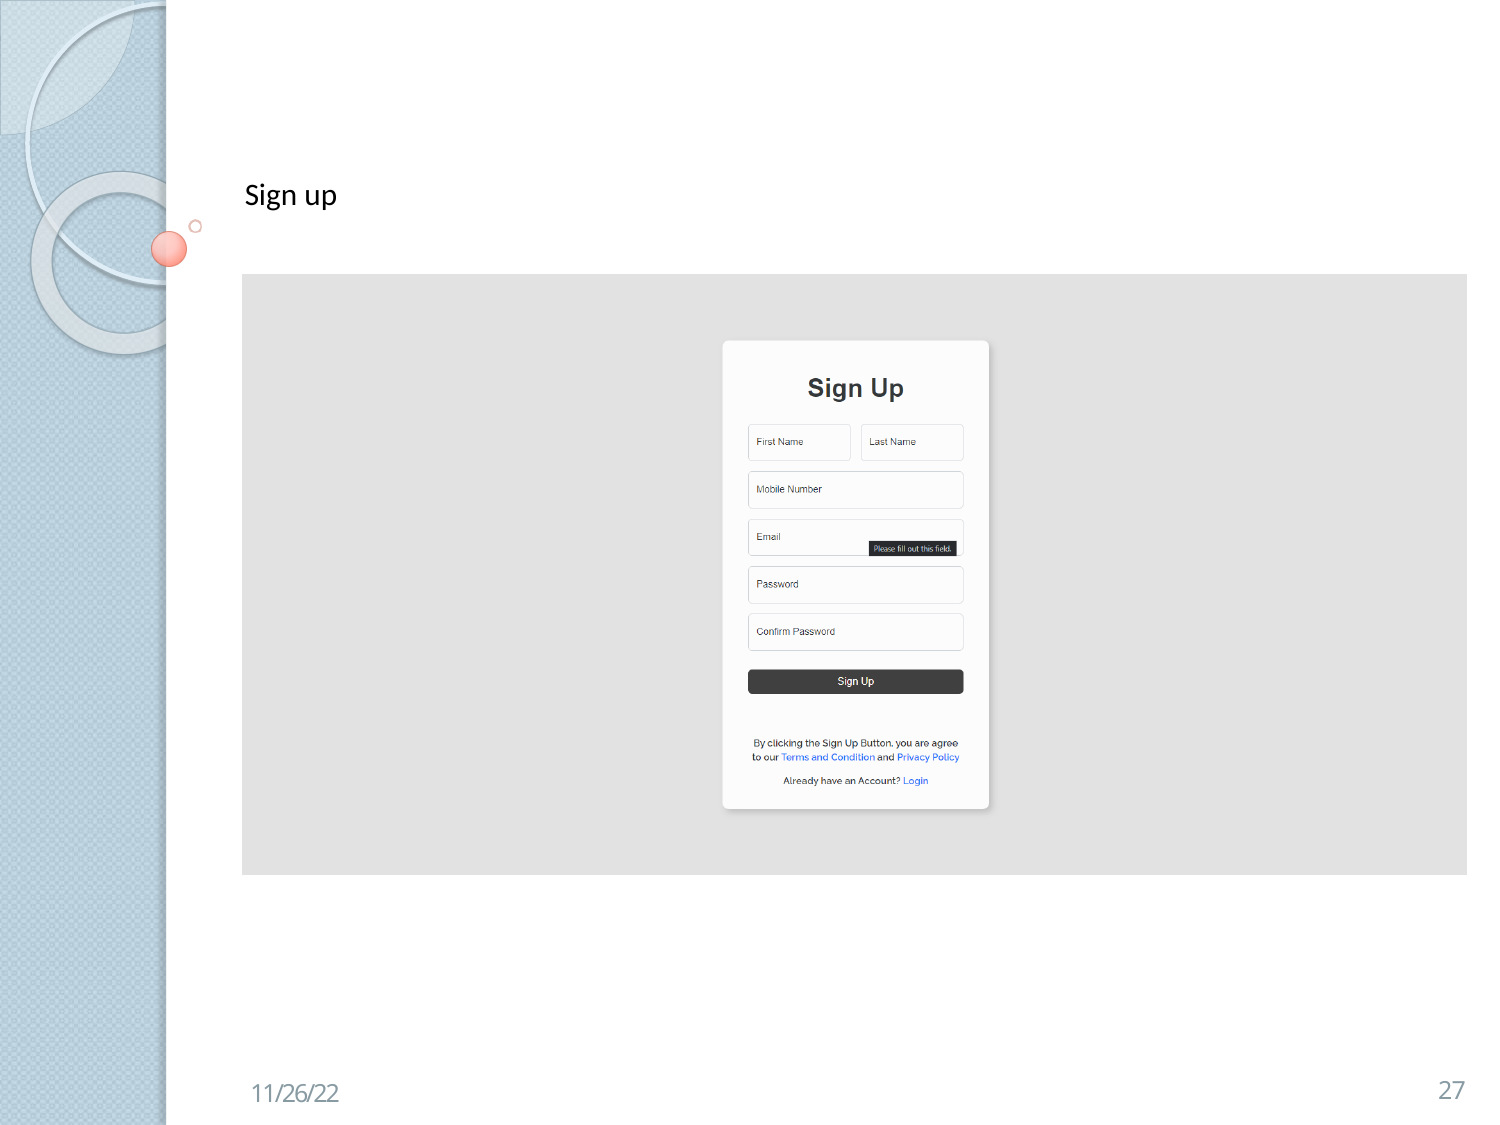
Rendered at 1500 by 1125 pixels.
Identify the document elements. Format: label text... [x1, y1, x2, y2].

picture [188, 219, 202, 233]
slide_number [248, 1076, 342, 1125]
slide_number 27 [1431, 1073, 1470, 1125]
text_box Sign up [242, 172, 434, 212]
picture [242, 274, 1467, 876]
picture [0, 0, 187, 1125]
